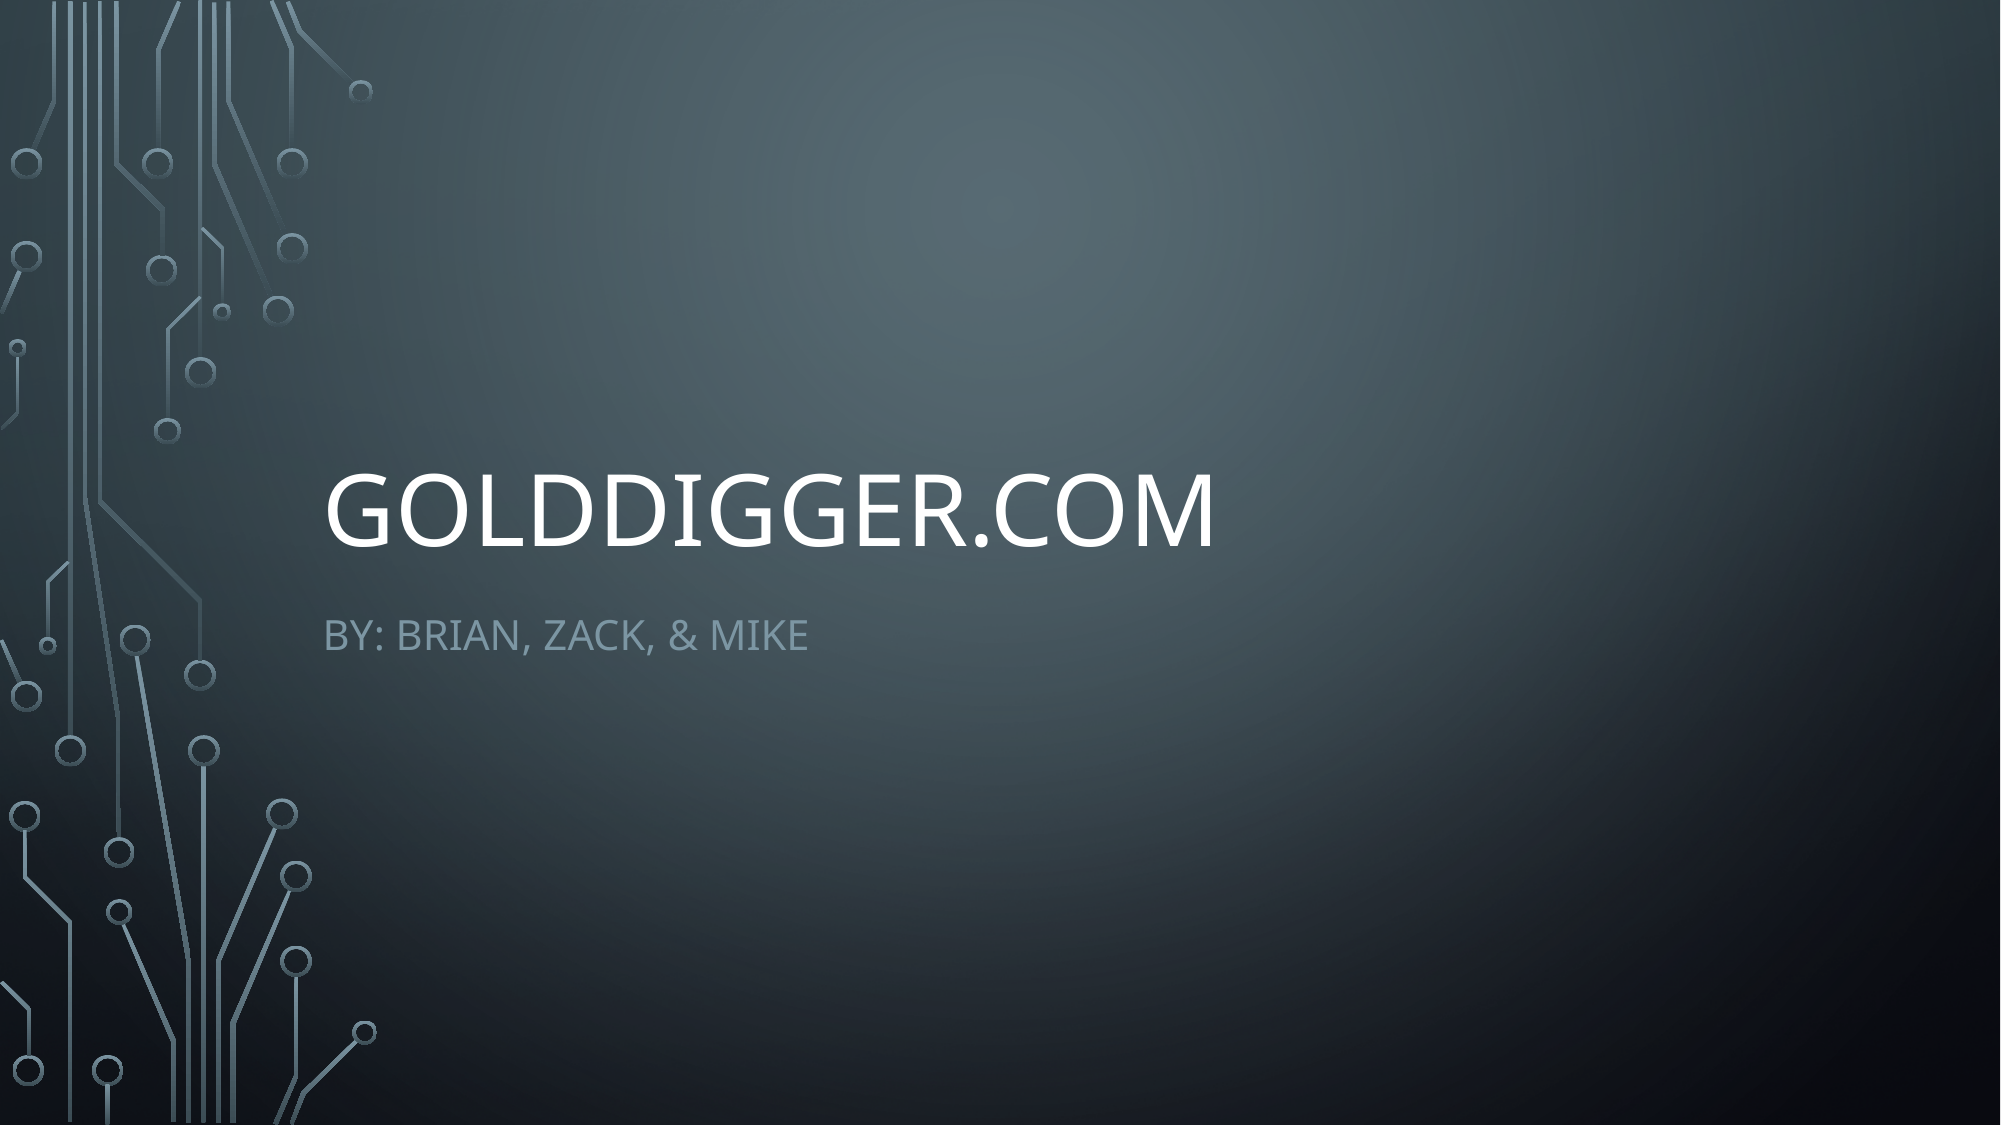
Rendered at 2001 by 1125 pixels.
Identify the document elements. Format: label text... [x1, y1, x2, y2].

title GoldDigger.com [307, 184, 1750, 576]
subtitle By: Brian, Zack, & Mike [307, 590, 1750, 863]
